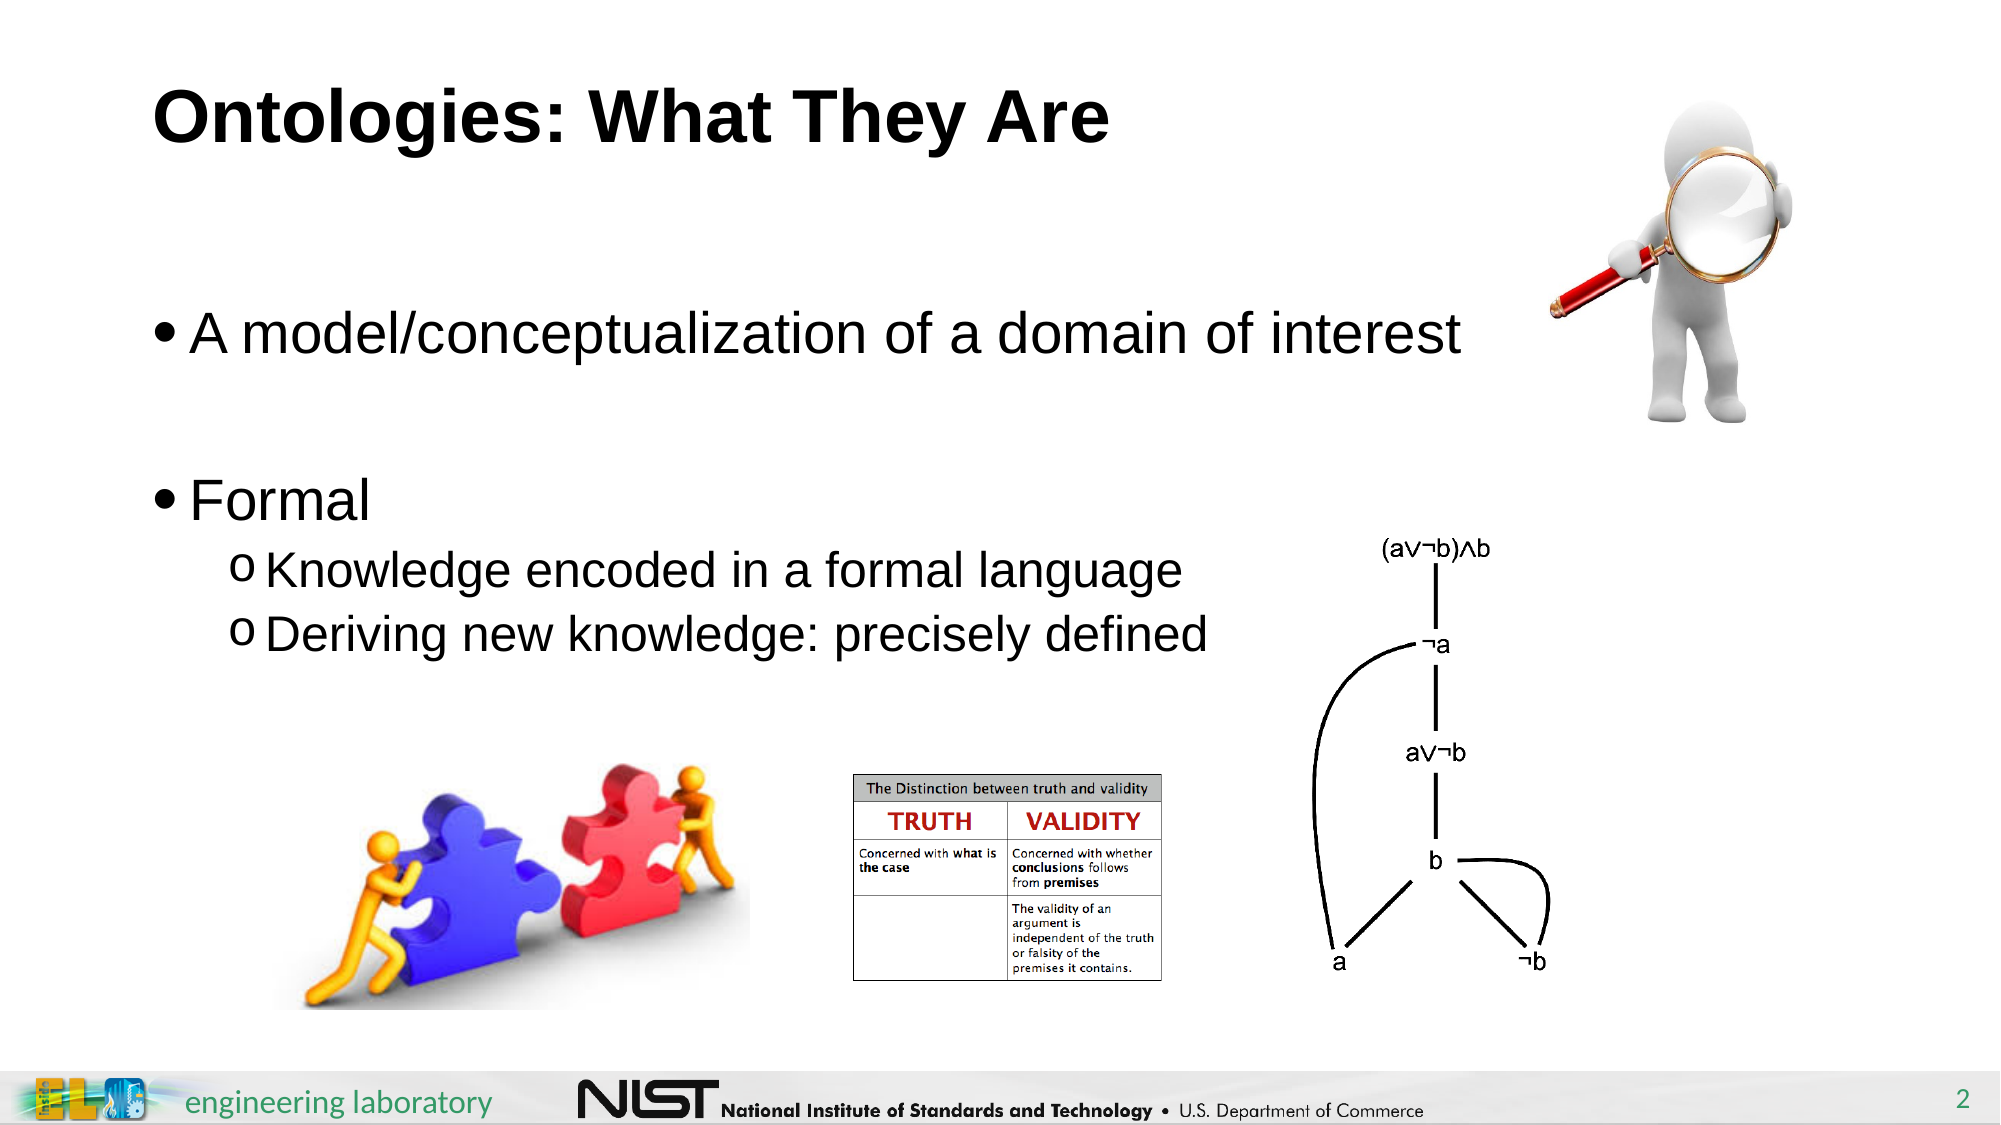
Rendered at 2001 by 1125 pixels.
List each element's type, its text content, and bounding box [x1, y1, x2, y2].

picture [845, 760, 1177, 1001]
title Ontologies: What They Are [137, 59, 1863, 177]
slide_number 2 [1876, 1077, 1971, 1116]
list A model/conceptualization of a domain of interest Formal Knowledge encoded in a formal language Deriving new knowledge: precisely defined [137, 204, 1863, 1050]
picture [1297, 507, 1574, 1014]
picture [1548, 96, 1795, 425]
picture [272, 751, 750, 1010]
picture [11, 1075, 237, 1121]
picture [572, 1077, 1428, 1123]
